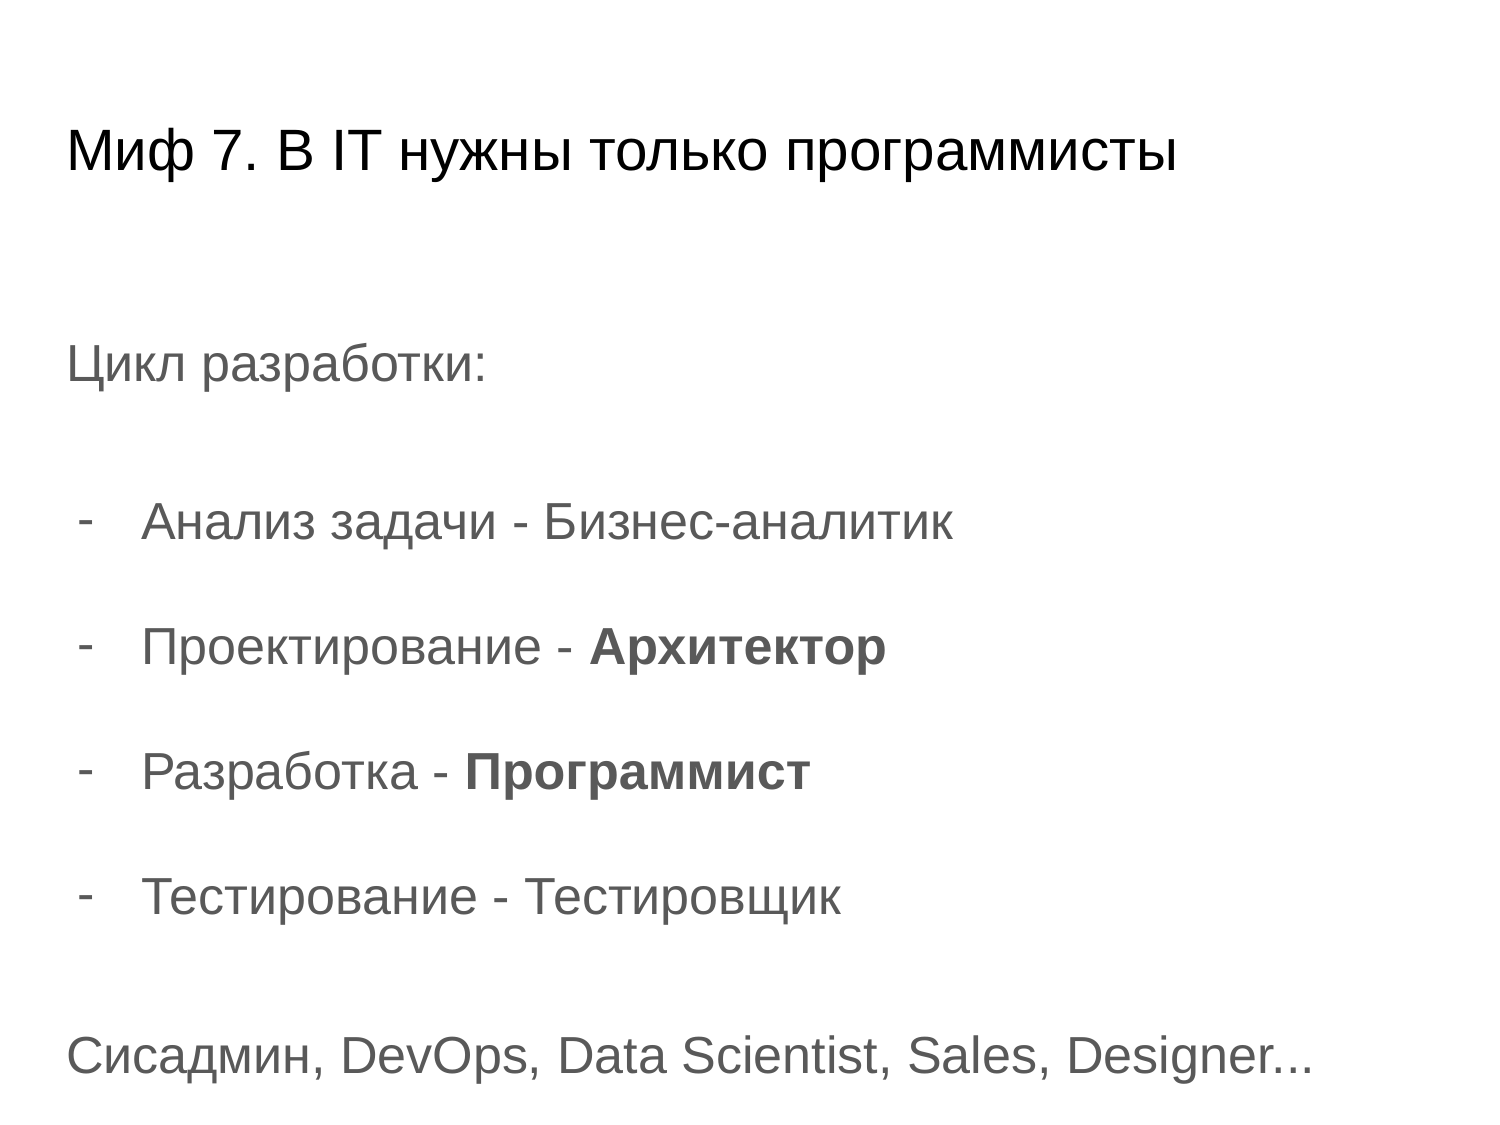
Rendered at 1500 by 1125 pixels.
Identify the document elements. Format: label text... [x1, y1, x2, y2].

title Миф 7. В IT нужны только программисты [51, 97, 1449, 223]
list Цикл разработки: Анализ задачи - Бизнес-аналитик Проектирование - Архитектор Разработка - Программист Тестирование - Тестировщик Сисадмин, DevOps, Data Scientist, Sales, Designer... [51, 252, 1449, 1000]
